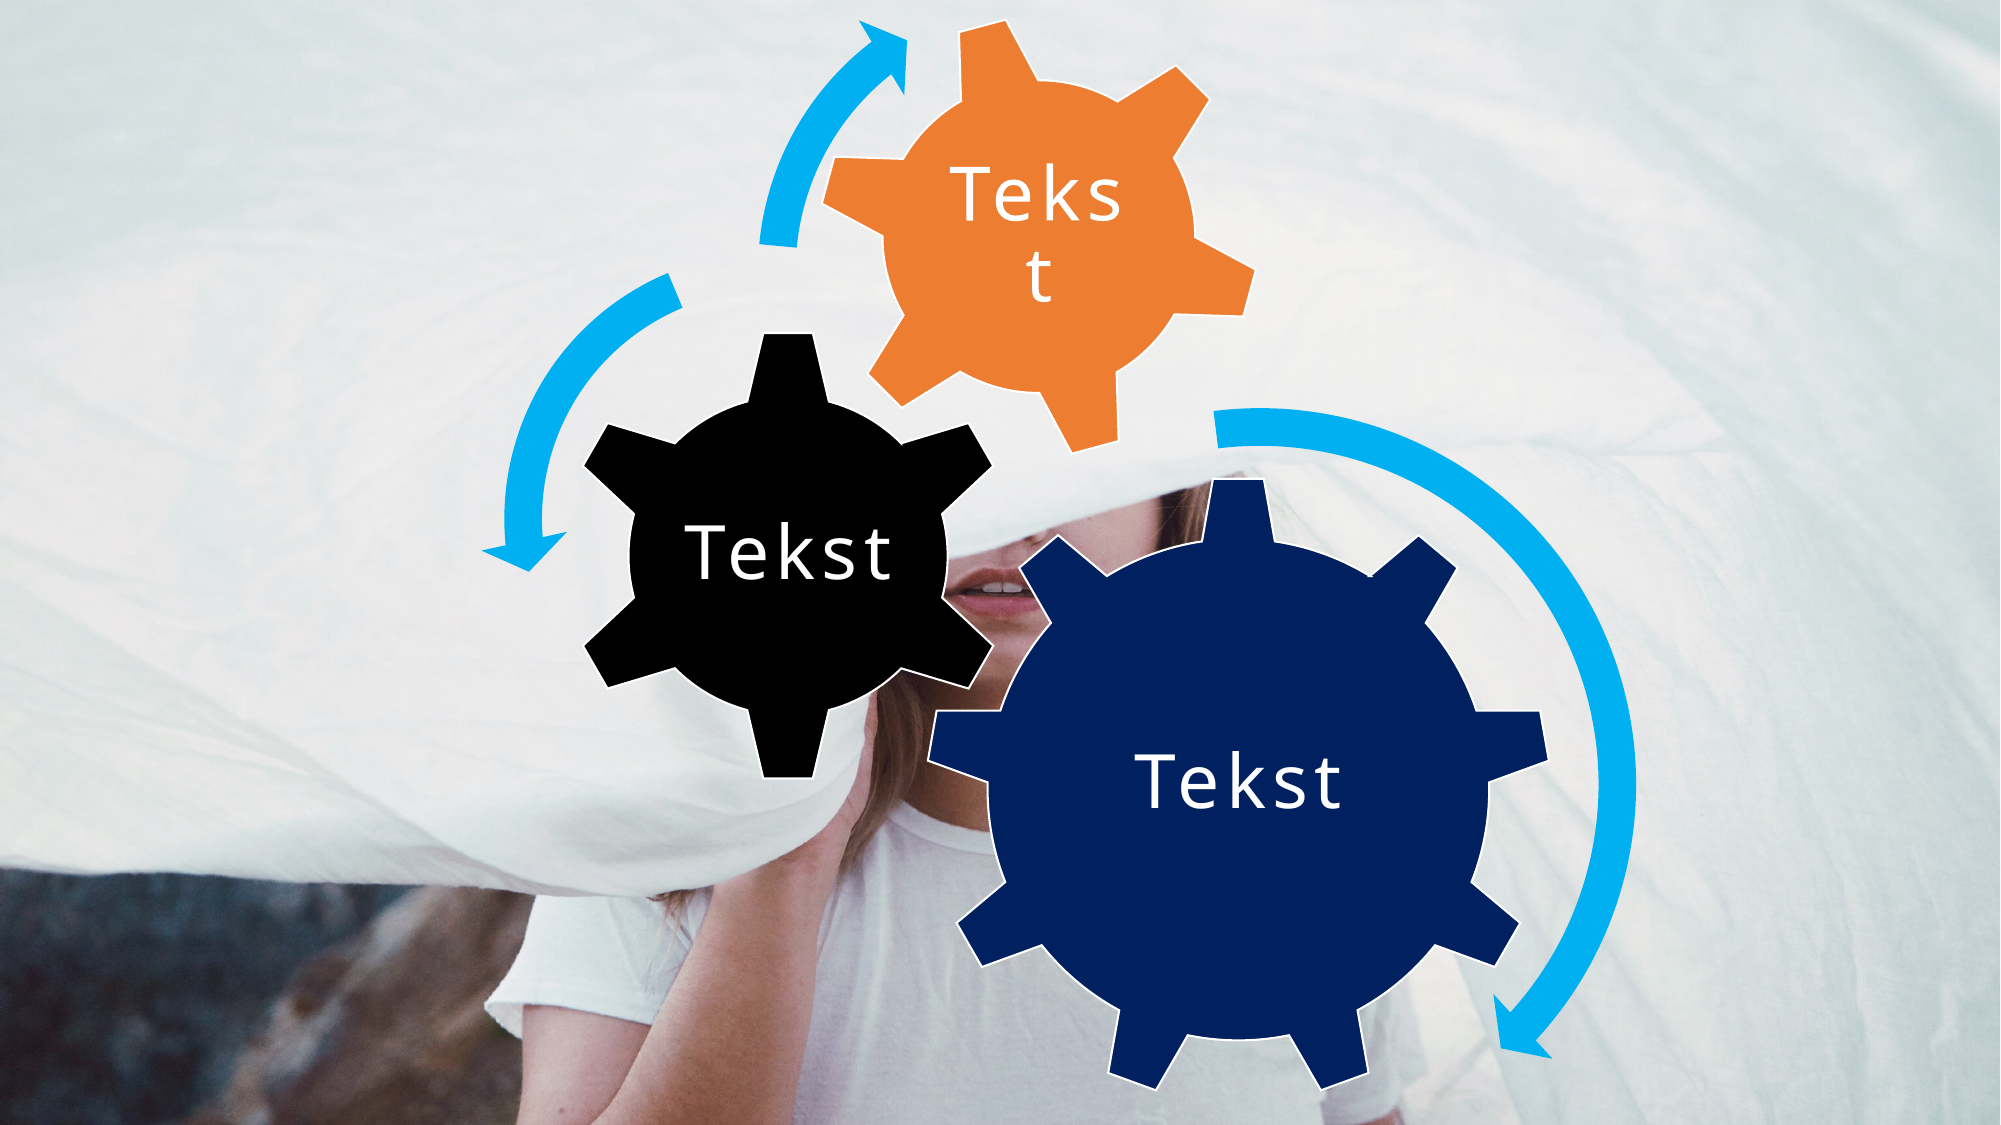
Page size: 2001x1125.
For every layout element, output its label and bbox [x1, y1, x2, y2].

picture [0, 0, 2001, 1125]
text_box [0, 0, 1964, 1104]
